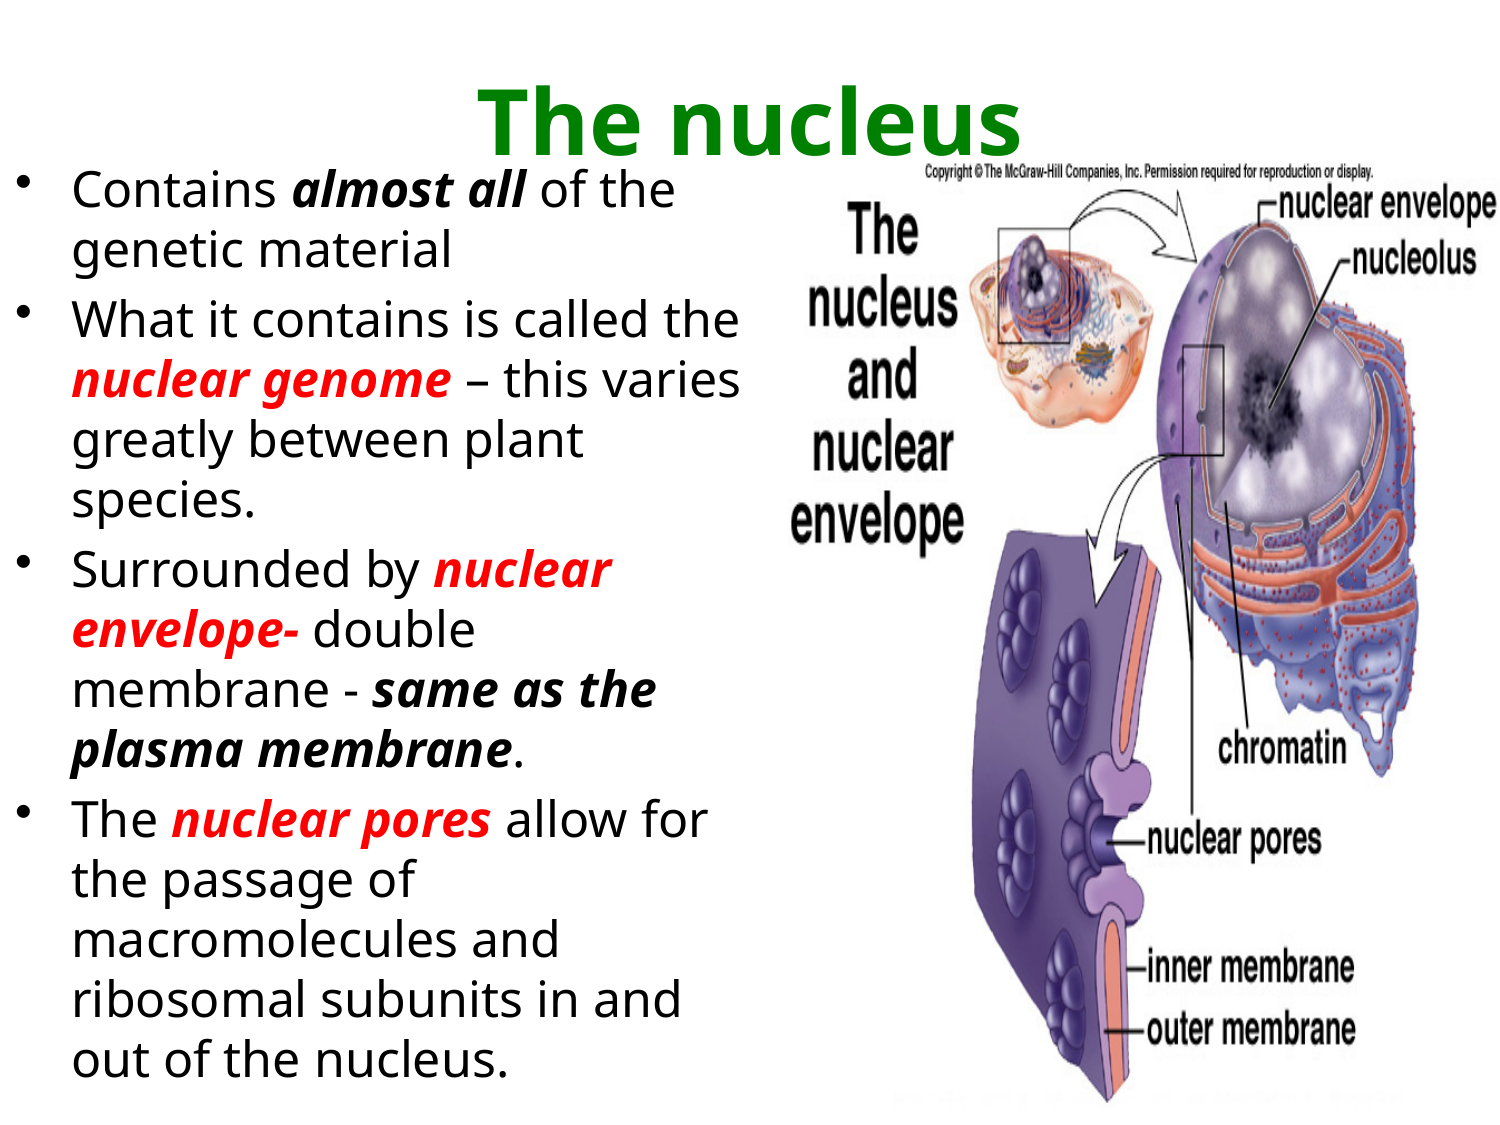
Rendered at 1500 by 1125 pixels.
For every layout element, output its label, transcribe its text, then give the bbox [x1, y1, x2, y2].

picture [787, 162, 1500, 1125]
list Contains almost all of the genetic material What it contains is called the nuclear genome – this varies greatly between plant species. Surrounded by nuclear envelope- double membrane - same as the plasma membrane. The nuclear pores allow for the passage of macromolecules and ribosomal subunits in and out of the nucleus. [0, 149, 763, 1125]
title The nucleus [75, 24, 1425, 213]
